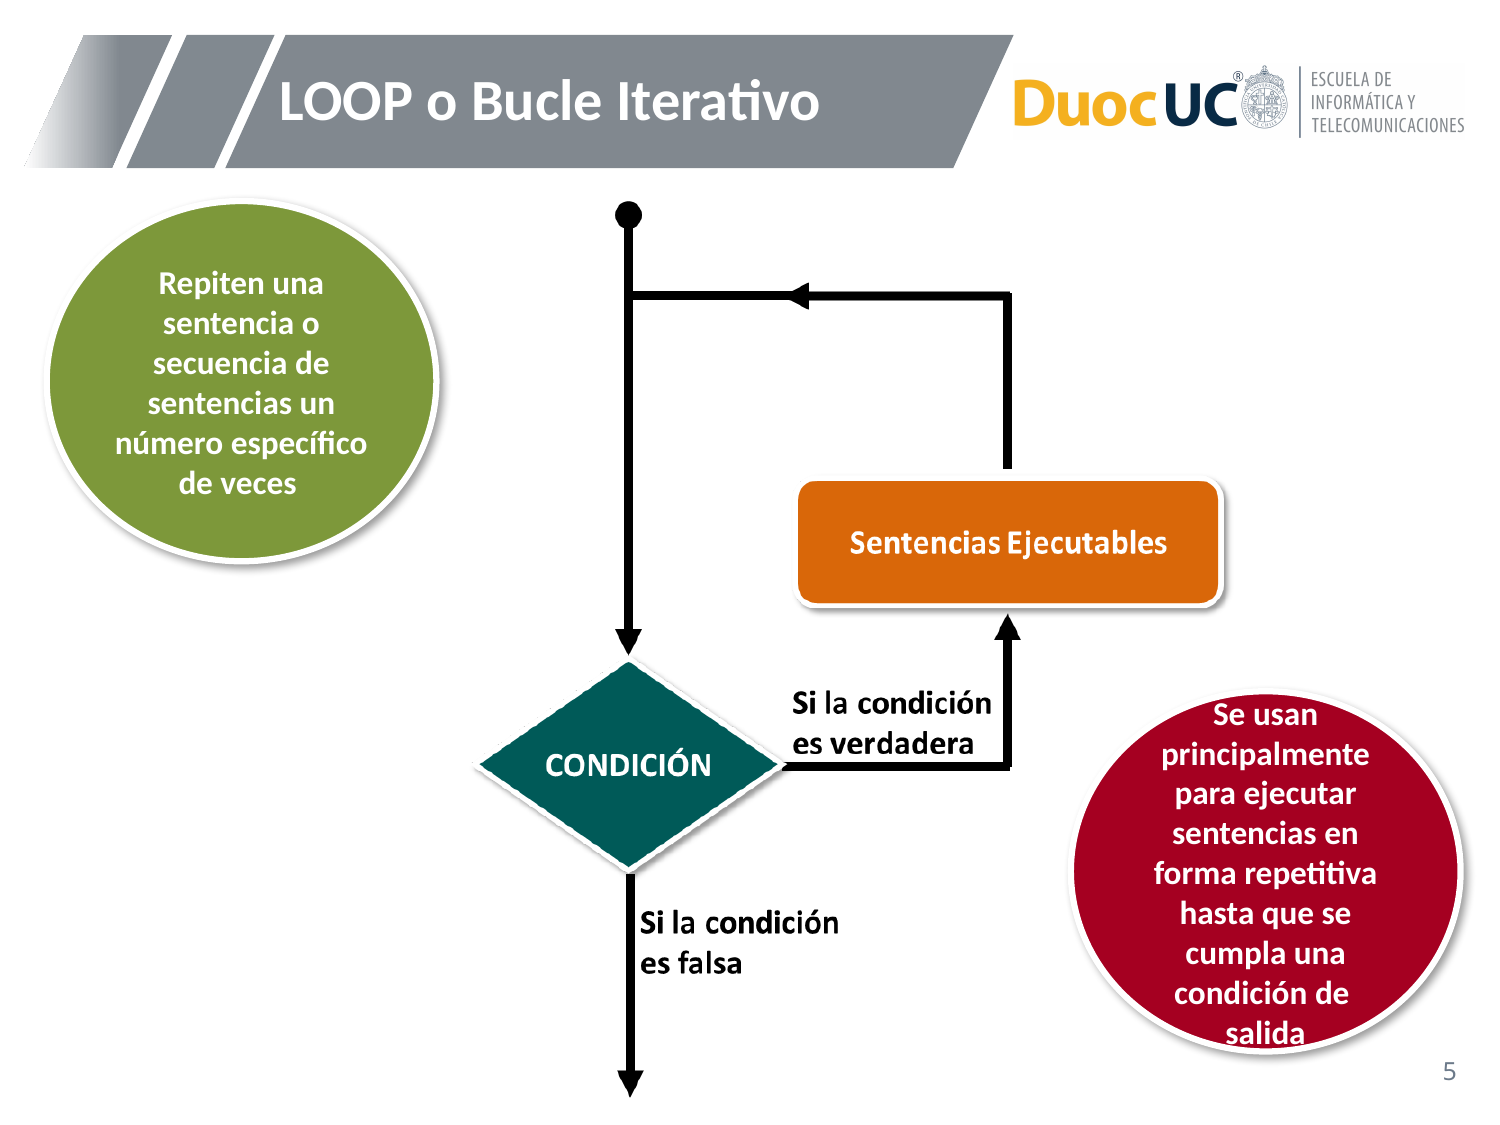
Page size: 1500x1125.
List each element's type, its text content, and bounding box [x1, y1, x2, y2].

text_box Repiten una sentencia o secuencia de sentencias un número específico de veces [46, 201, 437, 562]
title LOOP o Bucle Iterativo [264, 34, 969, 169]
picture [1013, 63, 1465, 140]
picture [464, 200, 1236, 1125]
text_box Se usan principalmente para ejecutar sentencias en forma repetitiva hasta que se cumpla una condición de salida [1240, 691, 1461, 1052]
